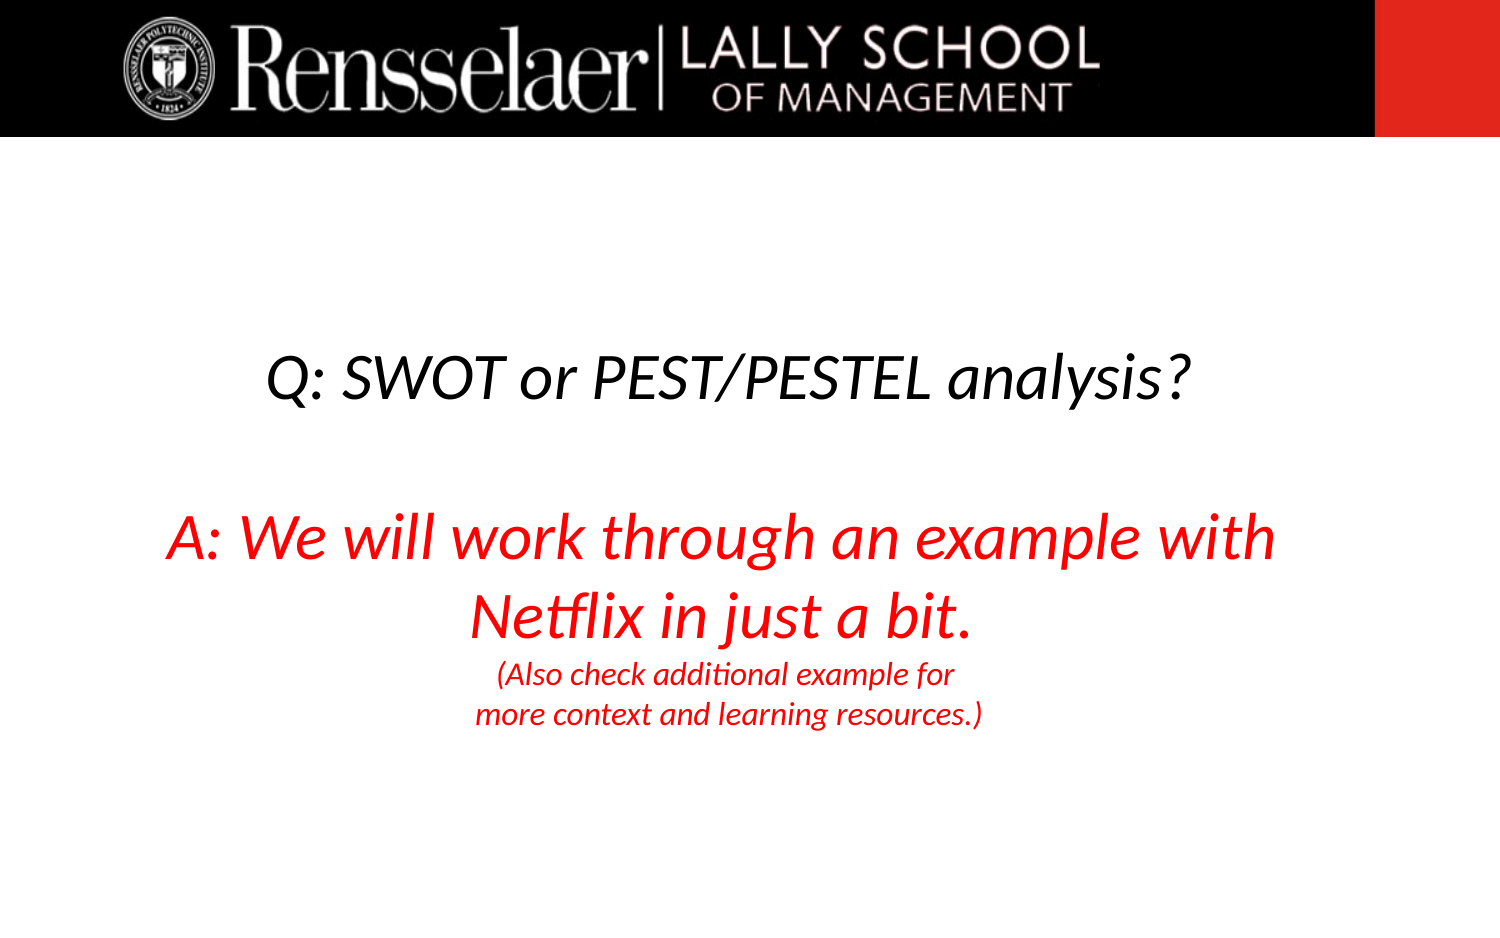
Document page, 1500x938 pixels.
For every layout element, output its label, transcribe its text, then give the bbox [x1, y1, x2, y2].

picture [0, 0, 1500, 137]
text_box Q: SWOT or PEST/PESTEL analysis? A: We will work through an example with Netflix in just a bit. (Also check additional example for more context and learning resources.) [152, 324, 1307, 740]
